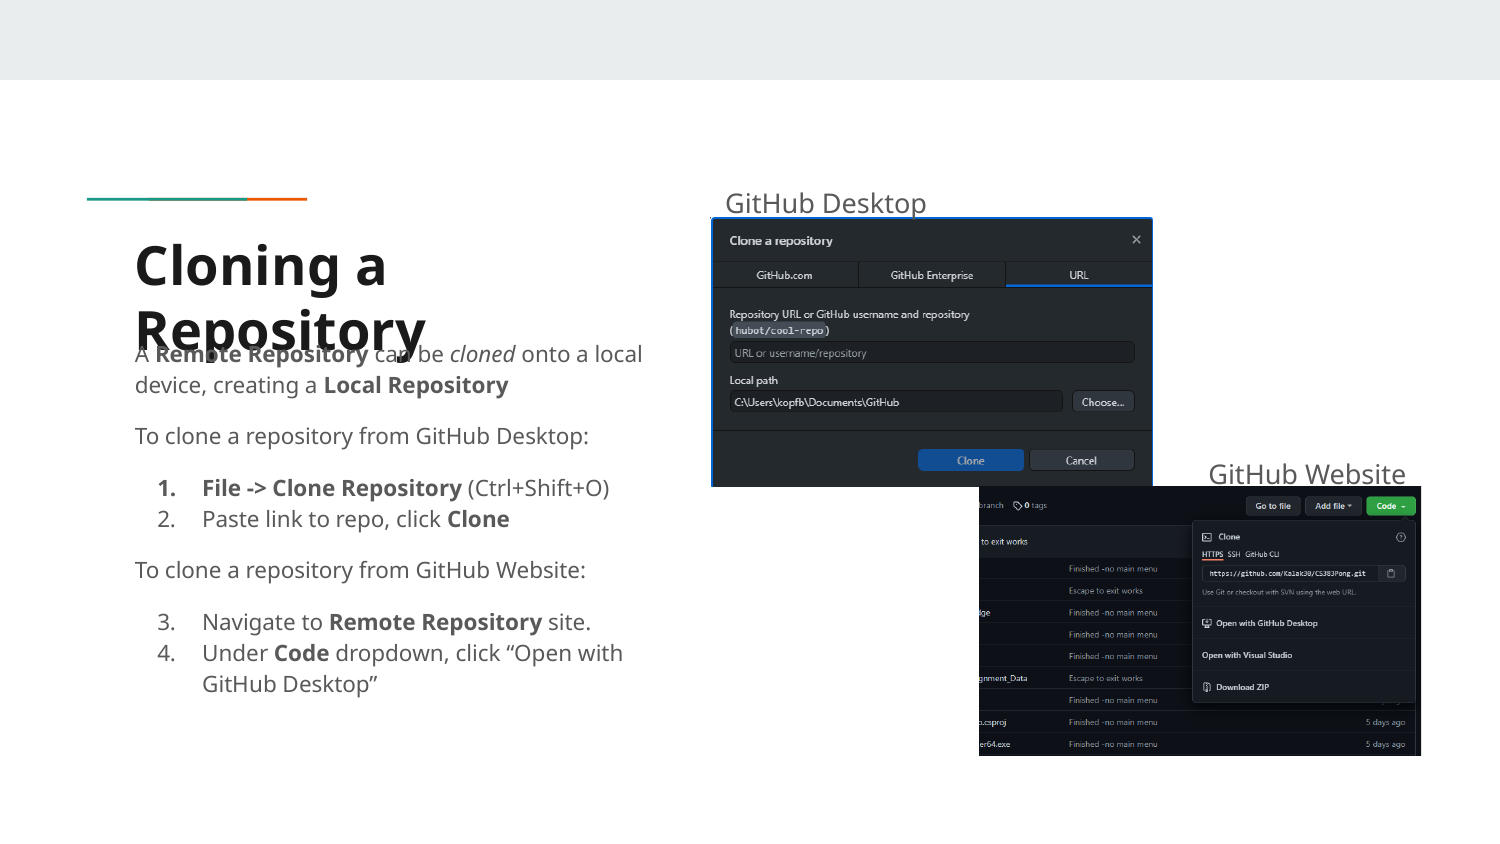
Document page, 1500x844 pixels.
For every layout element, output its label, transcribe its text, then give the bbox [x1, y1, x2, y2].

text_box GitHub Desktop [710, 166, 1153, 217]
text_box GitHub Website [1158, 437, 1422, 486]
picture [709, 217, 1422, 757]
list A Remote Repository can be cloned onto a local device, creating a Local Repository To clone a repository from GitHub Desktop: File -> Clone Repository (Ctrl+Shift+O) Paste link to repo, click Clone To clone a repository from GitHub Website: Navigate to Remote Repository site. Under Code dropdown, click “Open with GitHub Desktop” [119, 321, 691, 720]
title Cloning a Repository [119, 216, 691, 321]
